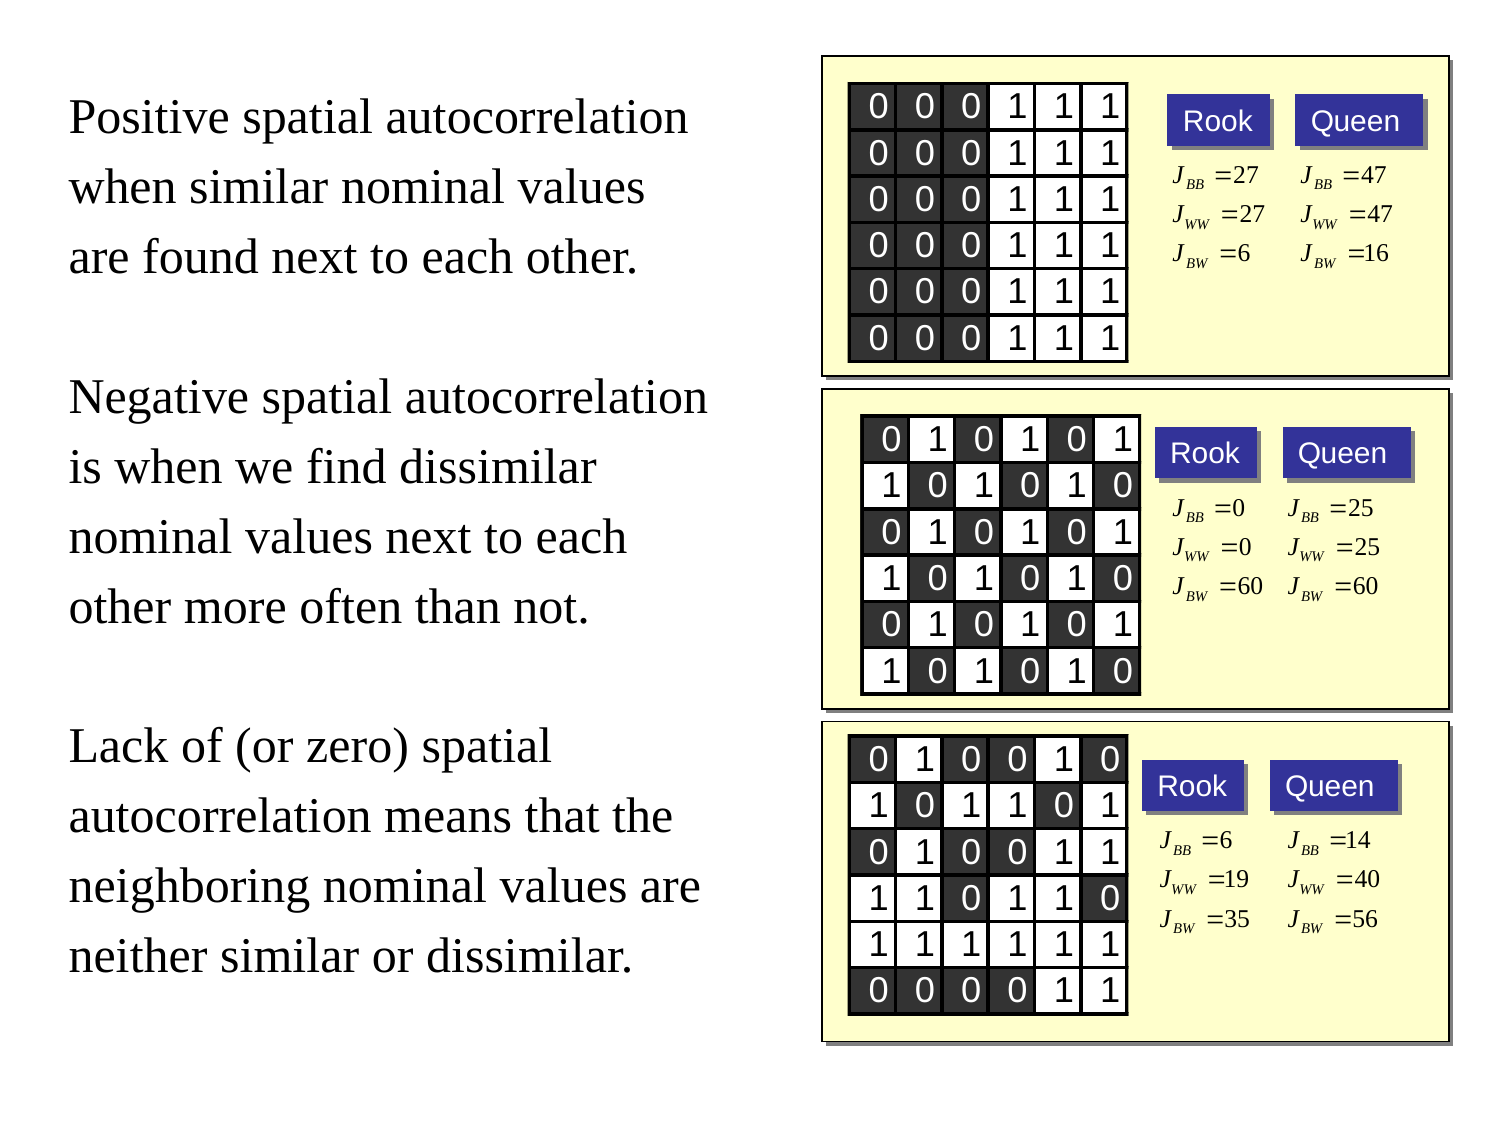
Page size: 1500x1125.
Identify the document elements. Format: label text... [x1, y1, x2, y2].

picture [820, 54, 1456, 1049]
text_box Positive spatial autocorrelation when similar nominal values are found next to each other. Negative spatial autocorrelation is when we find dissimilar nominal values next to each other more often than not. Lack of (or zero) spatial autocorrelation means that the neighboring nominal values are neither similar or dissimilar. [53, 75, 812, 1047]
